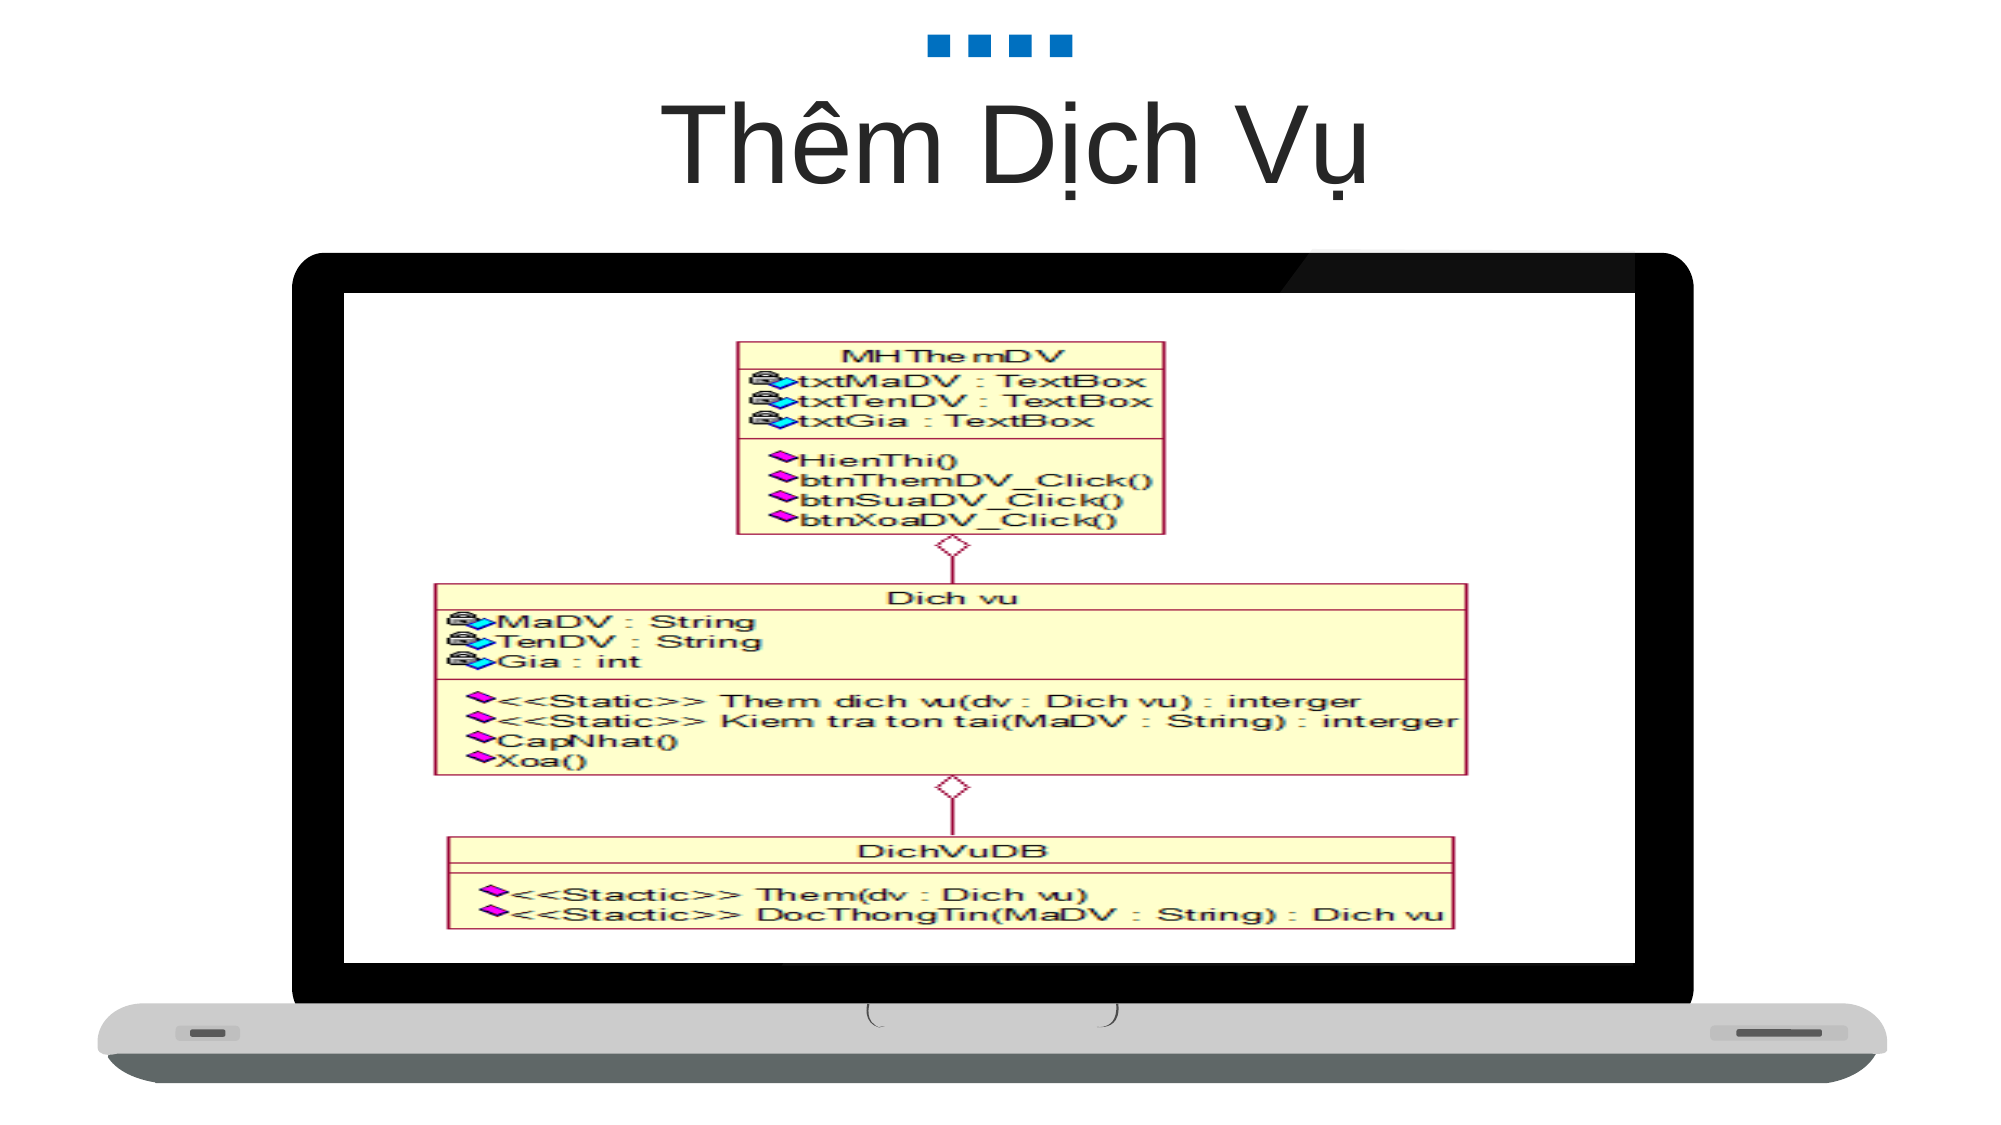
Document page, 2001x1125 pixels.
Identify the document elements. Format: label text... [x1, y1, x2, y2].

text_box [89, 246, 1892, 1086]
picture [344, 293, 1635, 963]
list Thêm Dịch Vụ [53, 65, 1978, 230]
